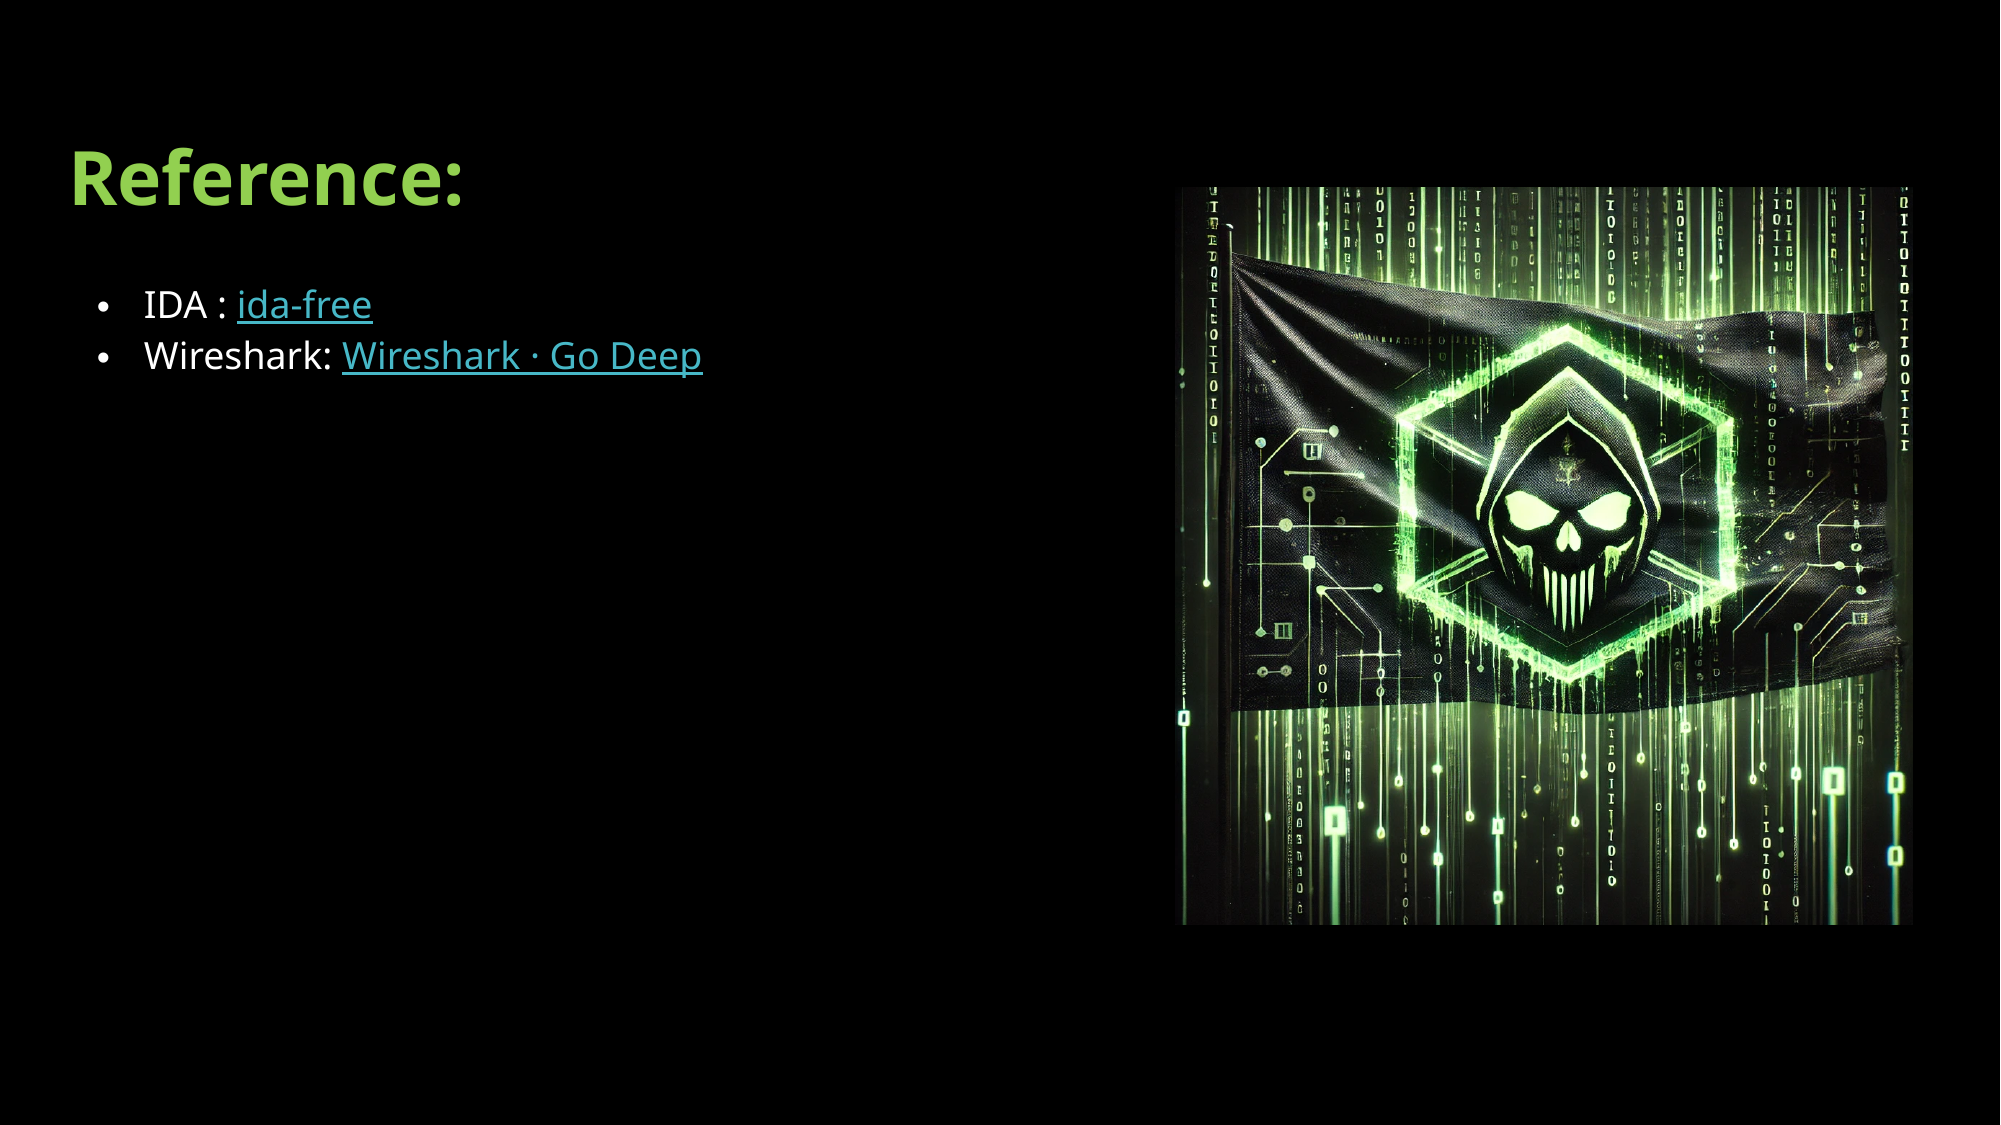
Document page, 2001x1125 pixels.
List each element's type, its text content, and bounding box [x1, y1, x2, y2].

text_box Reference: [53, 123, 560, 229]
picture [1174, 187, 1913, 925]
text_box IDA : ida-free Wireshark: Wireshark · Go Deep [81, 273, 863, 391]
